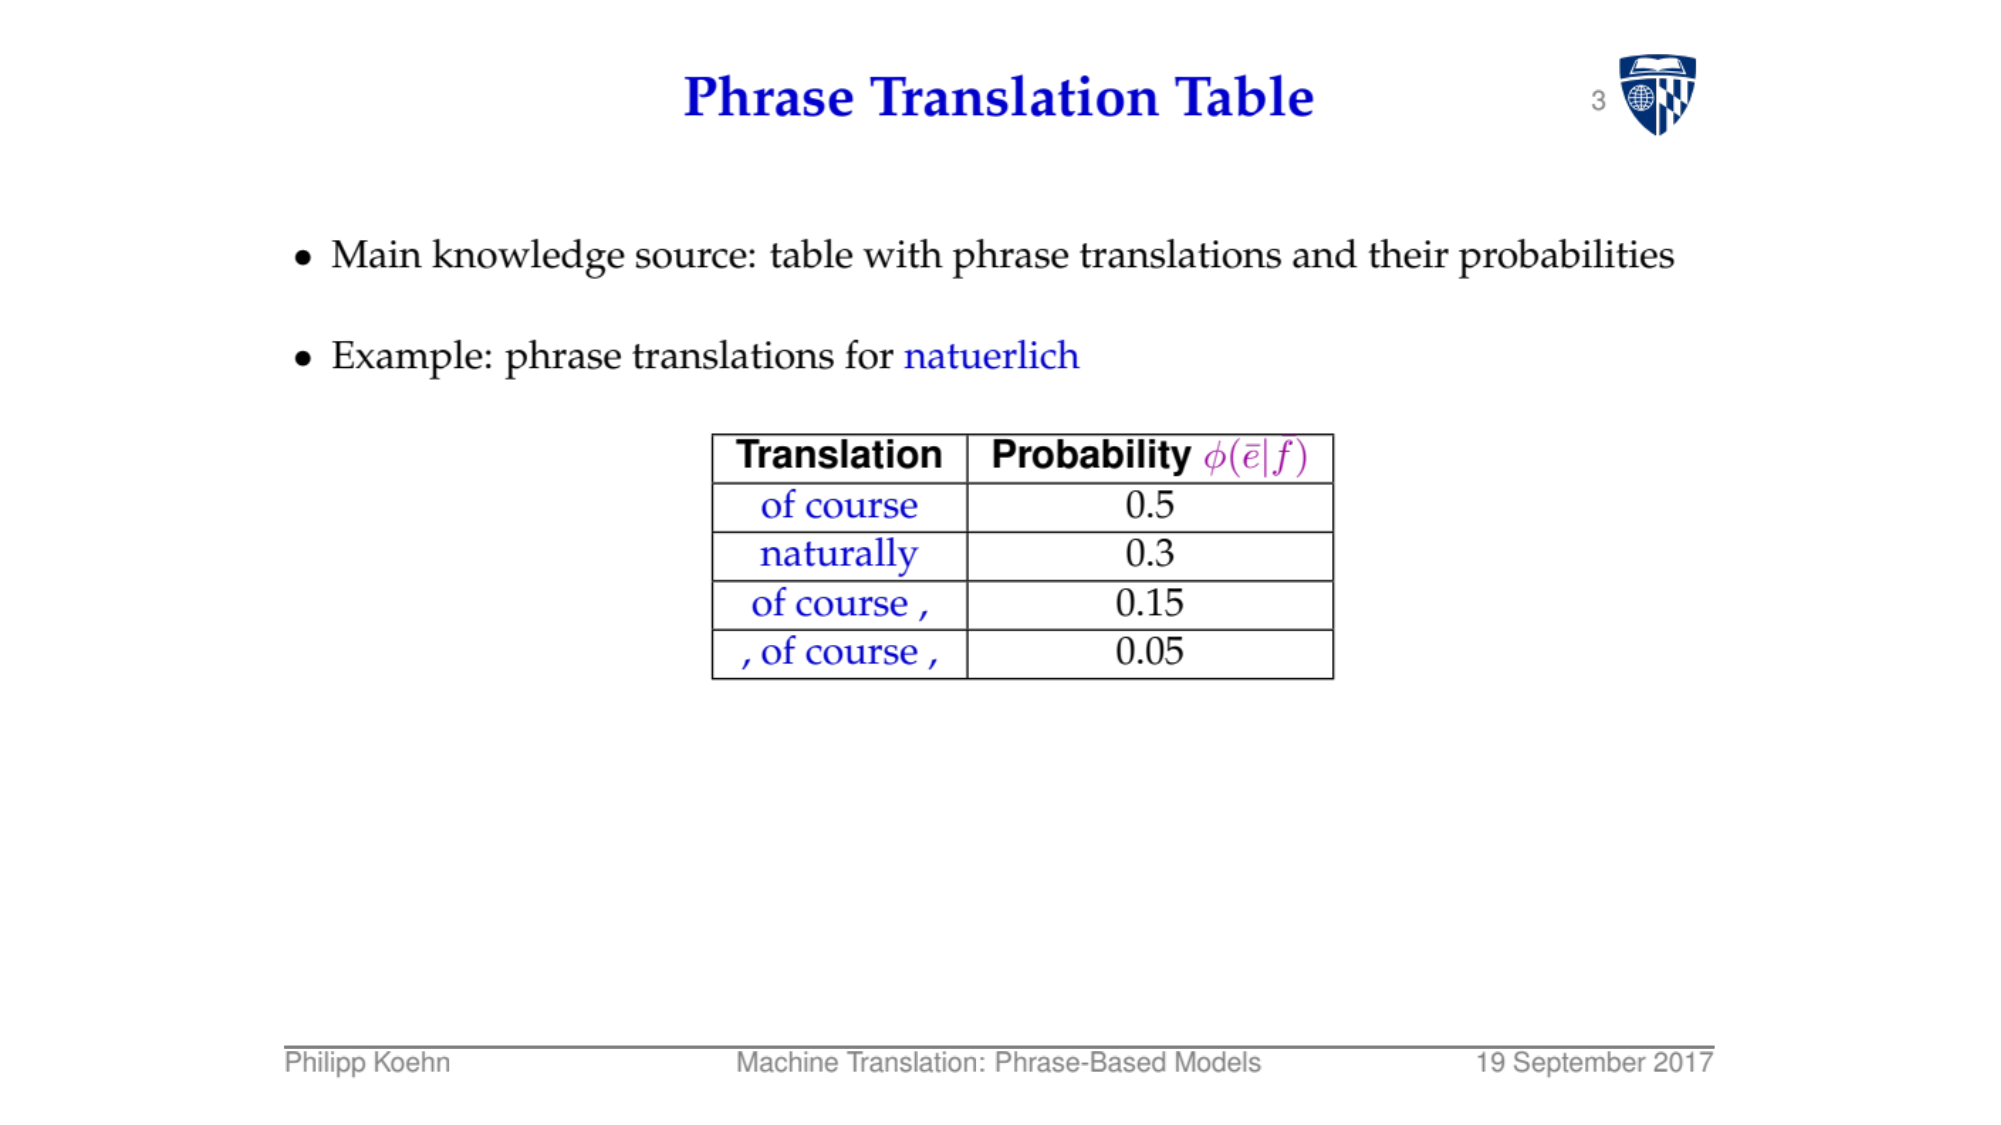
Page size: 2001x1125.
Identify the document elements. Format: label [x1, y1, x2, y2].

picture [201, 0, 1795, 1125]
